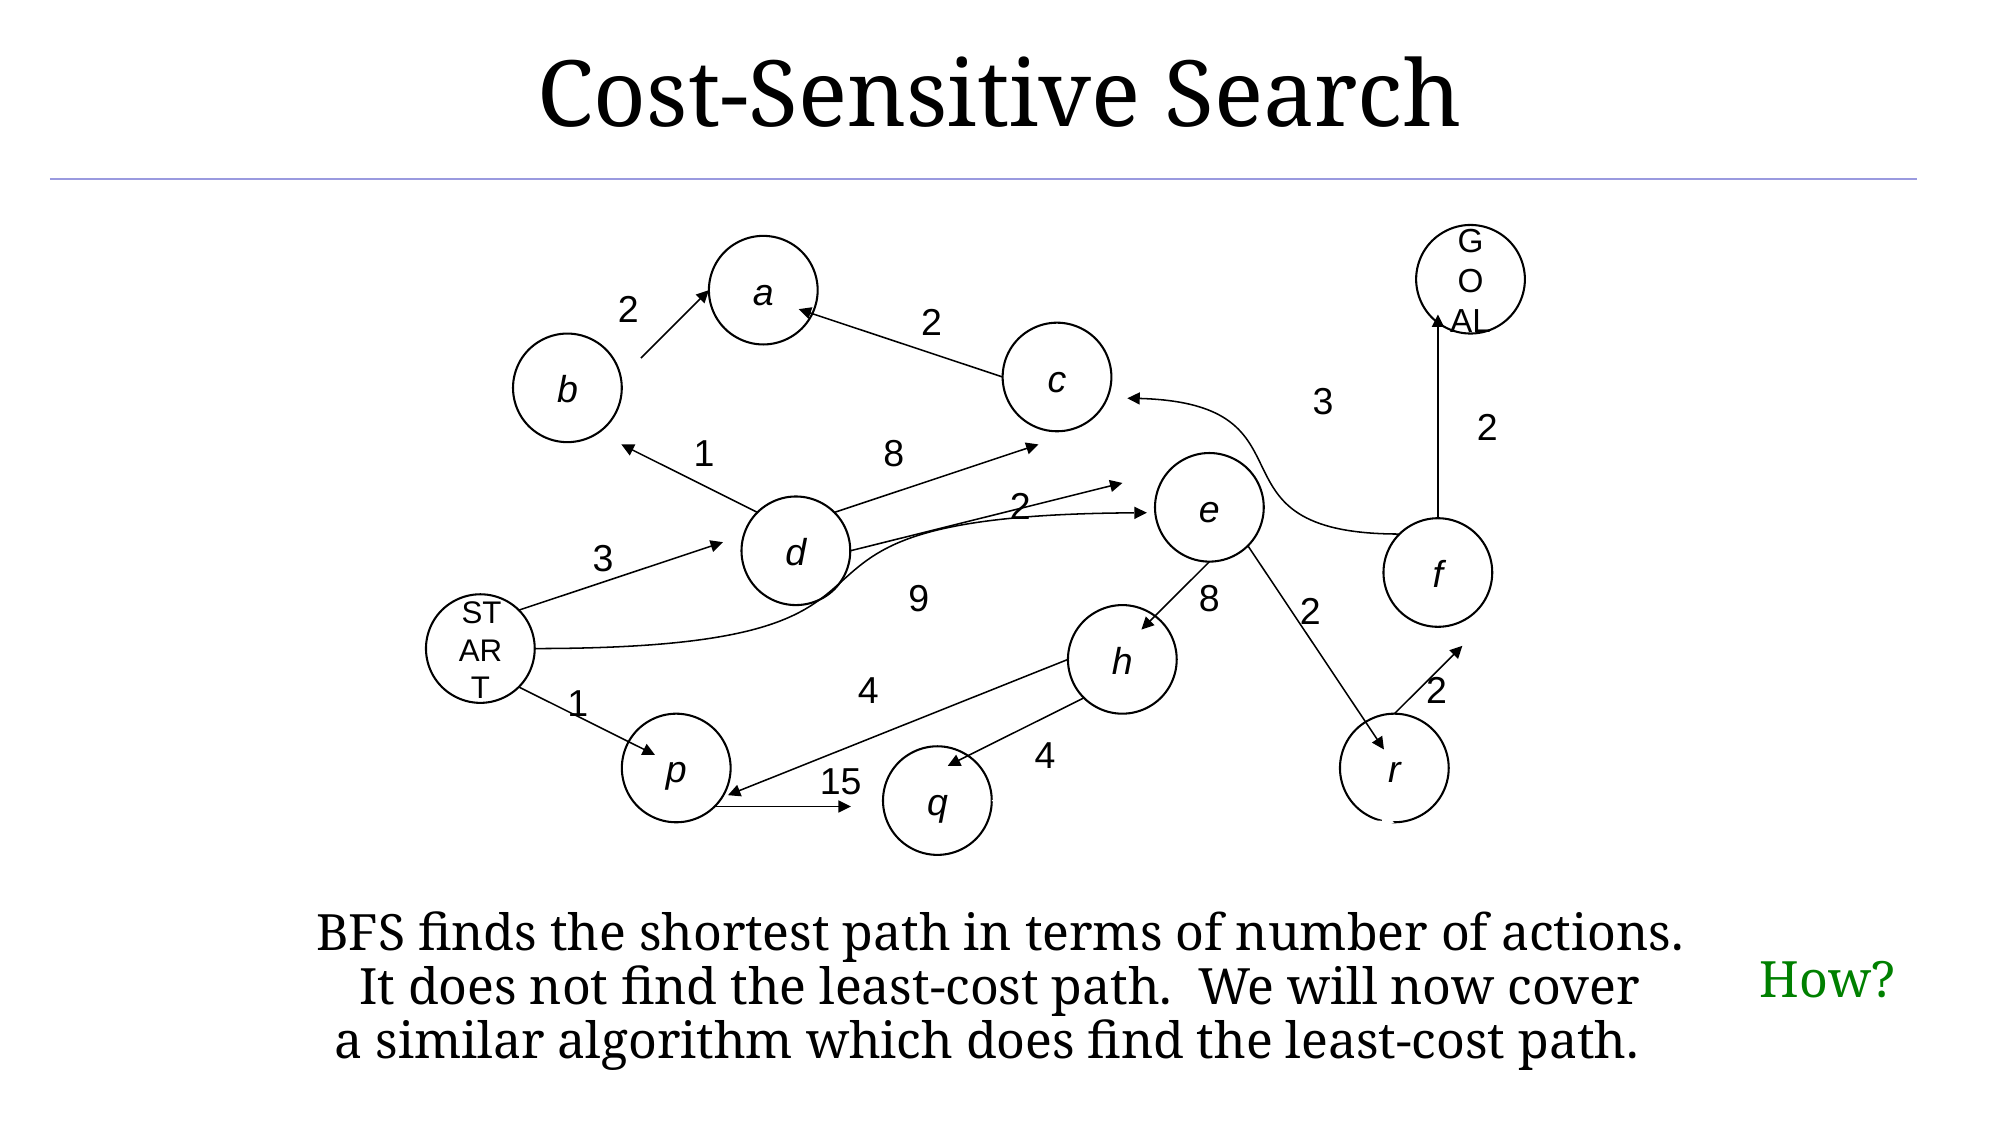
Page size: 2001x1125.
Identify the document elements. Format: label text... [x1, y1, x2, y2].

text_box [425, 224, 1526, 856]
text_box How? [1744, 939, 1995, 1015]
title Cost-Sensitive Search [0, 0, 2000, 184]
list BFS finds the shortest path in terms of number of actions. It does not find the least-cost path. We will now cover a similar algorithm which does find the least-cost path. [0, 900, 2000, 1102]
